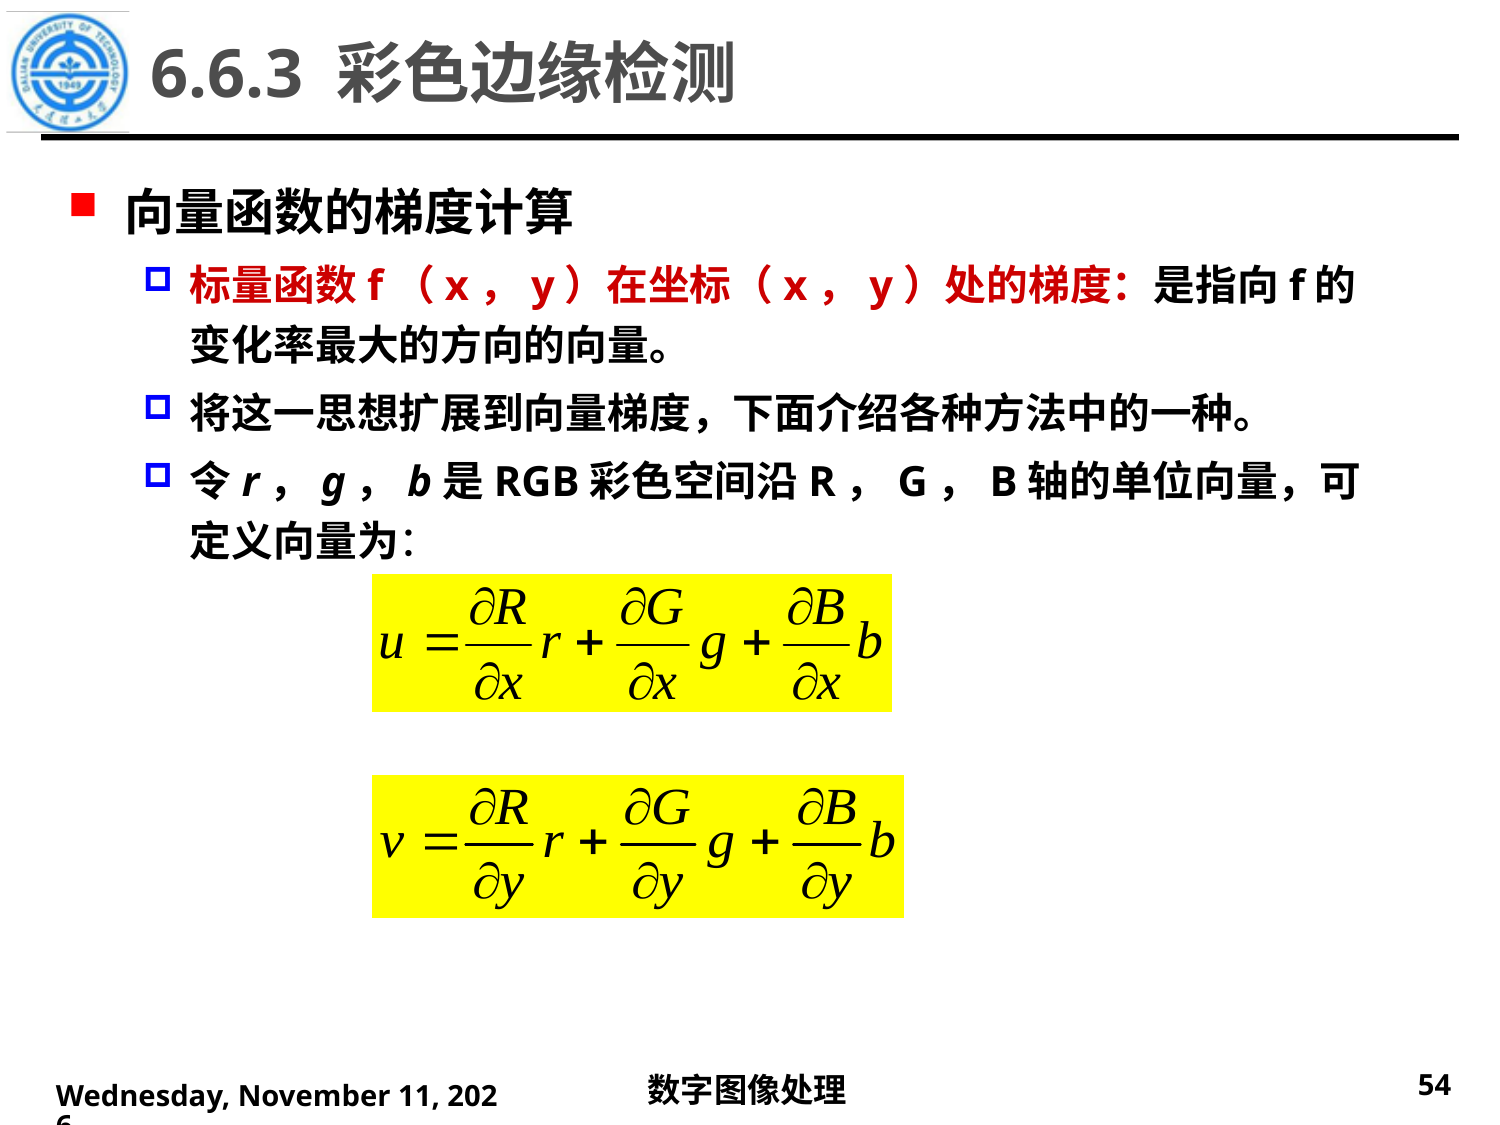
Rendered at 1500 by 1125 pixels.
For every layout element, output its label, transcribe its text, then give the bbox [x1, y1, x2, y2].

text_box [371, 774, 904, 919]
list 向量函数的梯度计算 标量函数f（x，y）在坐标（x，y）处的梯度：是指向f的变化率最大的方向的向量。 将这一思想扩展到向量梯度，下面介绍各种方法中的一种。 令r，g，b是RGB彩色空间沿R，G，B轴的单位向量，可定义向量为： [52, 529, 1389, 599]
picture [6, 10, 130, 136]
list 向量函数的梯度计算 标量函数f（x，y）在坐标（x，y）处的梯度：是指向f的变化率最大的方向的向量。 将这一思想扩展到向量梯度，下面介绍各种方法中的一种。 令r，g，b是RGB彩色空间沿R，G，B轴的单位向量，可定义向量为： [52, 172, 1389, 528]
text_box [371, 573, 893, 712]
title 6.6.3 彩色边缘检测 [135, 0, 1388, 119]
